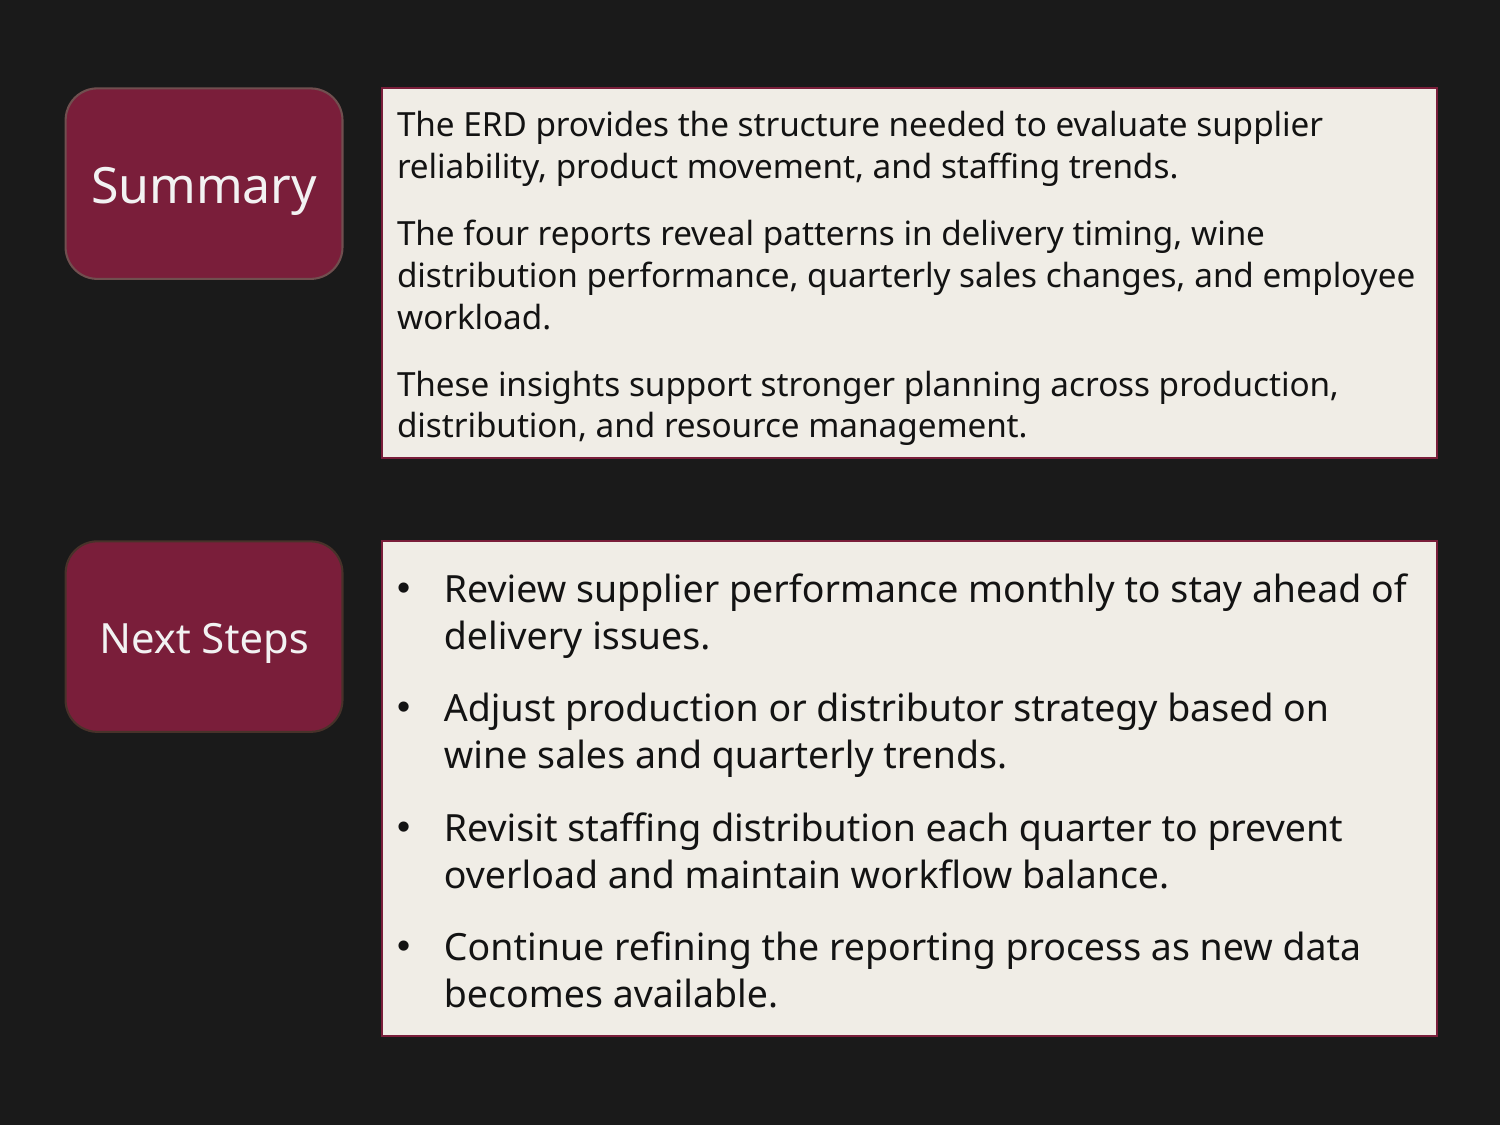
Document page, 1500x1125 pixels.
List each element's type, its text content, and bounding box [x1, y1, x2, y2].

text_box The ERD provides the structure needed to evaluate supplier reliability, product movement, and staffing trends. The four reports reveal patterns in delivery timing, wine distribution performance, quarterly sales changes, and employee workload. These insights support stronger planning across production, distribution, and resource management. [381, 87, 1438, 459]
text_box Next Steps [64, 540, 344, 733]
text_box Summary [64, 87, 344, 280]
text_box Review supplier performance monthly to stay ahead of delivery issues. Adjust production or distributor strategy based on wine sales and quarterly trends. Revisit staffing distribution each quarter to prevent overload and maintain workflow balance. Continue refining the reporting process as new data becomes available. [381, 540, 1438, 1037]
